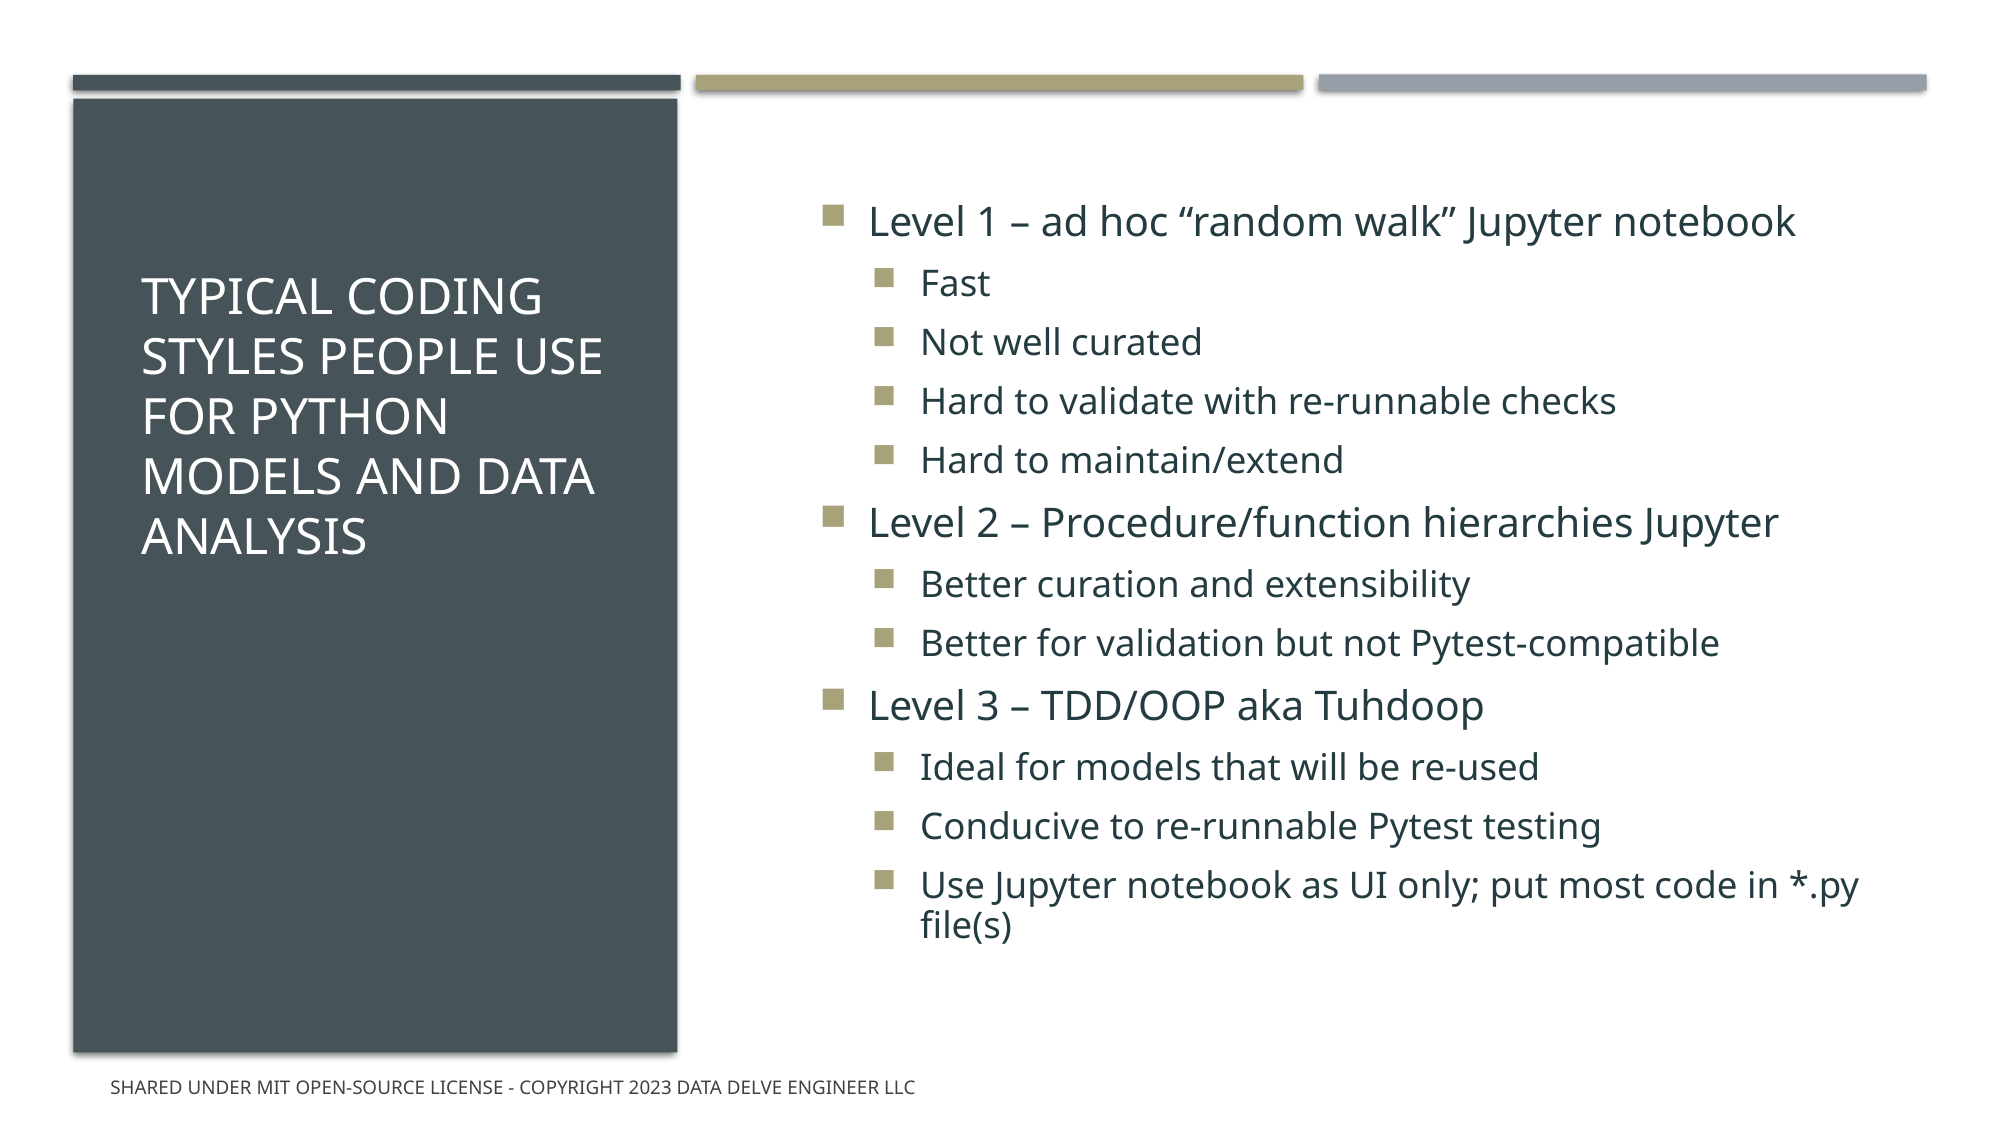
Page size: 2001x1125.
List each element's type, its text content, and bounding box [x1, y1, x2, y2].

list Level 1 – ad hoc “random walk” Jupyter notebook Fast Not well curated Hard to validate with re-runnable checks Hard to maintain/extend Level 2 – Procedure/function hierarchies Jupyter Better curation and extensibility Better for validation but not Pytest-compatible Level 3 – TDD/OOP aka Tuhdoop Ideal for models that will be re-used Conducive to re-runnable Pytest testing Use Jupyter notebook as UI only; put most code in *.py file(s) [803, 193, 1895, 958]
footer Shared under MIT Open-Source License - Copyright 2023 Data Delve Engineer LLC [95, 1058, 1230, 1119]
title Typical Coding Styles People use for Python Models and Data Analysis [125, 153, 621, 677]
